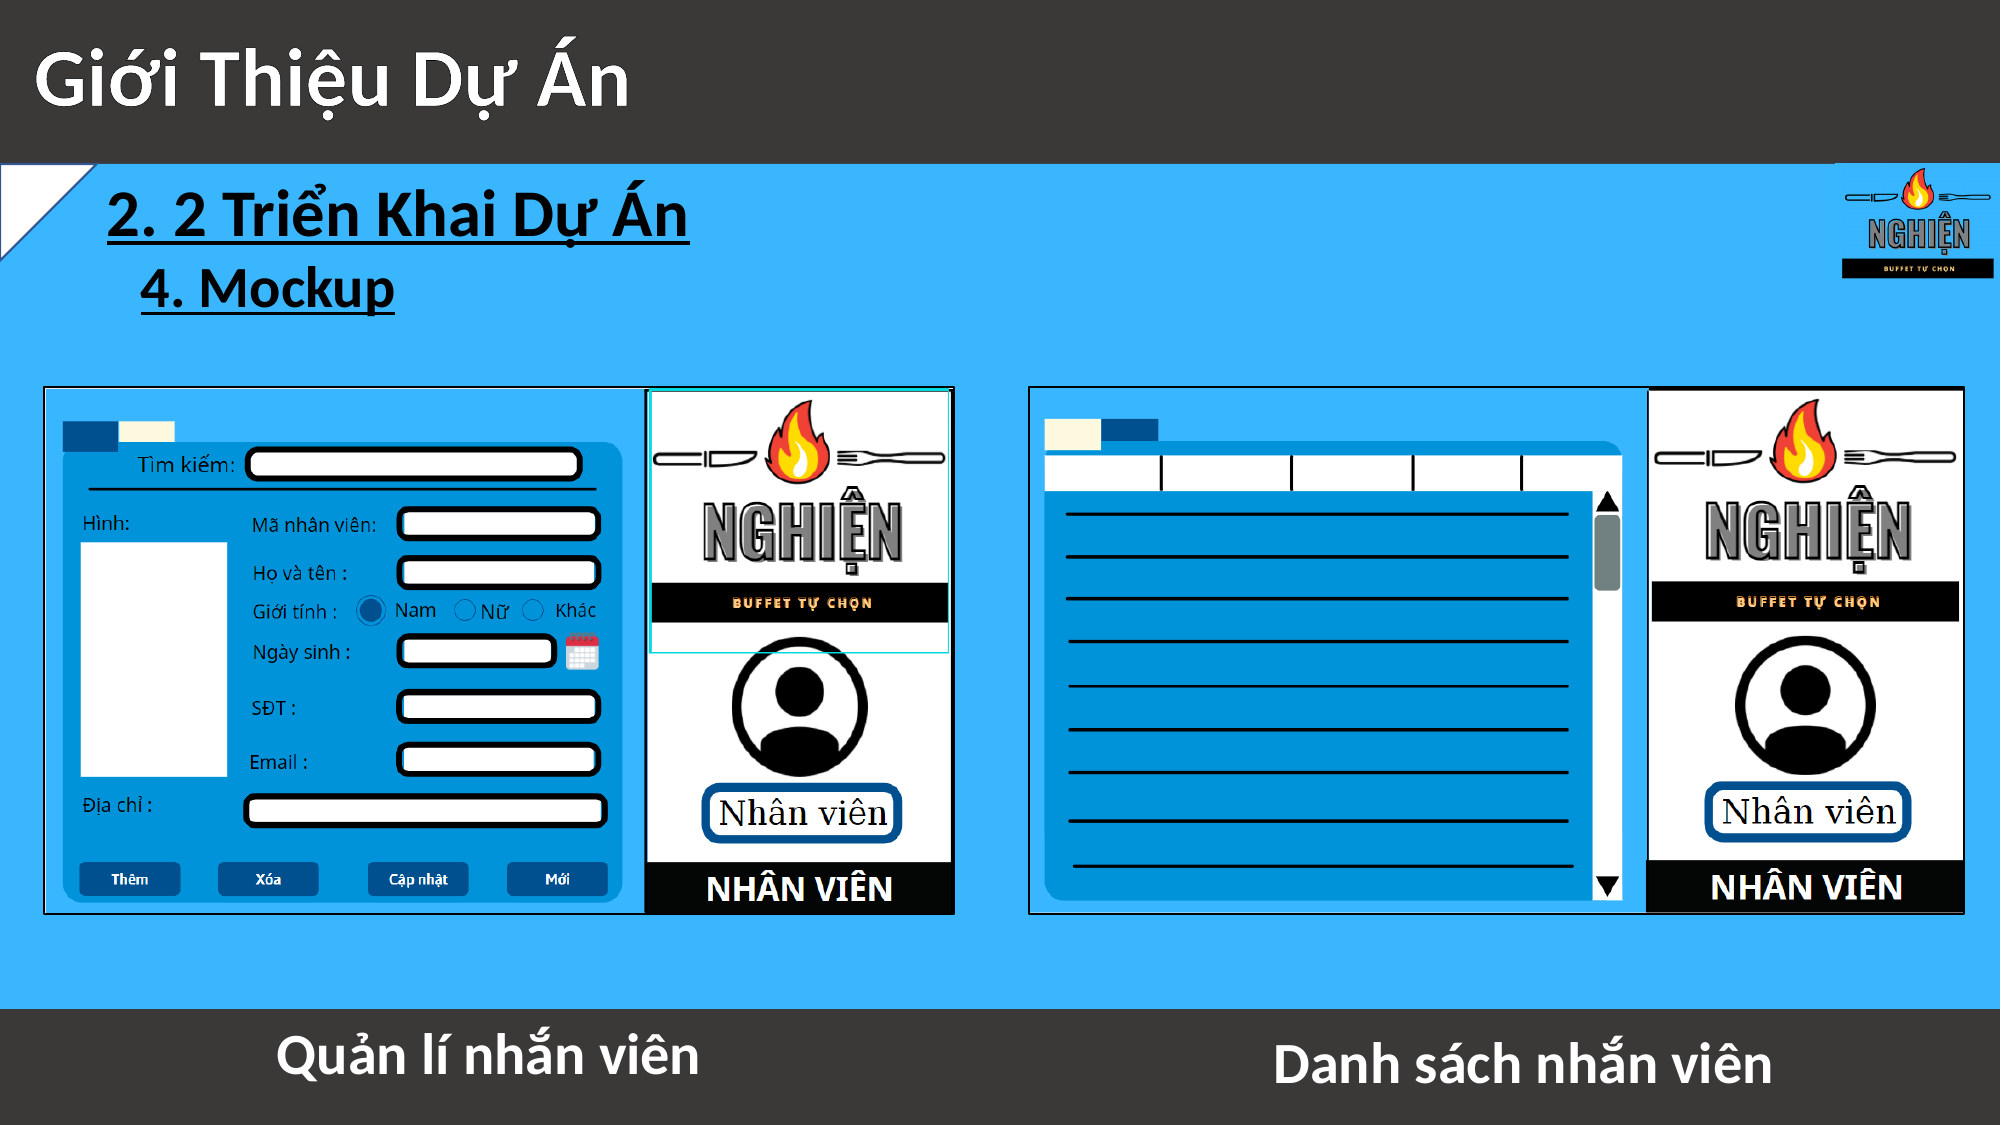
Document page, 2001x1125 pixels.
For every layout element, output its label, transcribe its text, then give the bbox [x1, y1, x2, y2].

text_box Quản lí nhắn viên [261, 1009, 717, 1094]
text_box Danh sách nhắn viên [1258, 1017, 1789, 1103]
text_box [0, 163, 2000, 1009]
picture [45, 388, 954, 913]
picture [1835, 163, 2000, 282]
text_box Giới Thiệu Dự Án [0, 15, 724, 131]
picture [1029, 388, 1964, 913]
